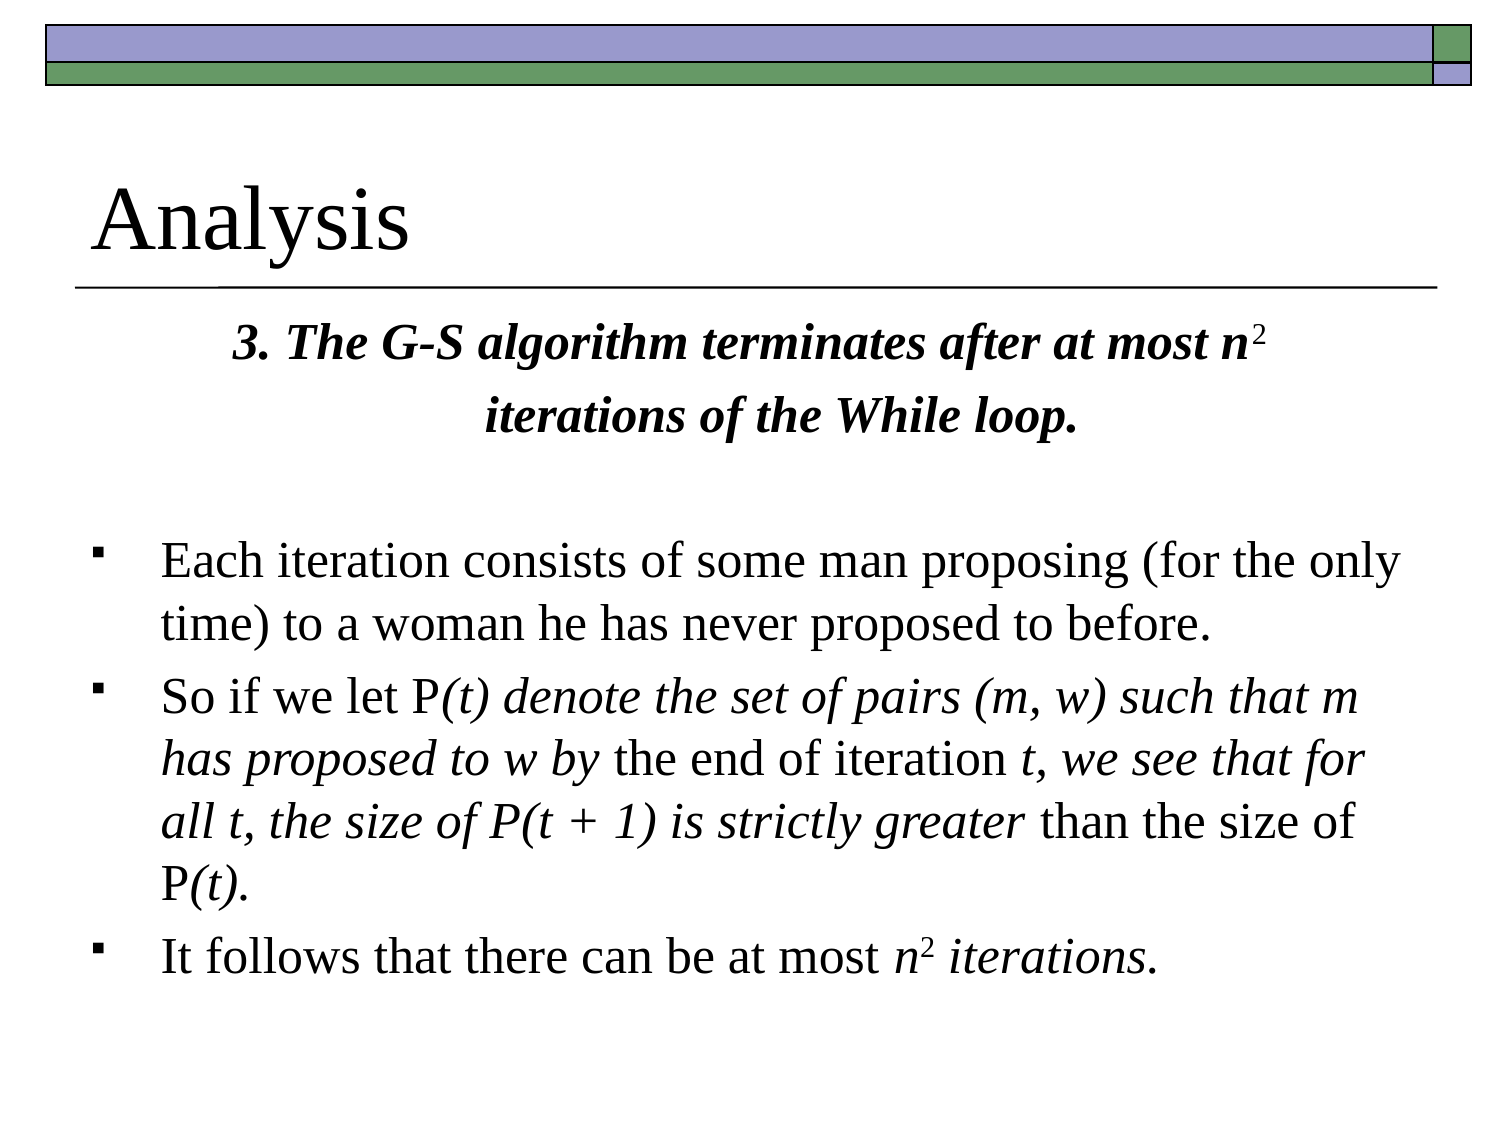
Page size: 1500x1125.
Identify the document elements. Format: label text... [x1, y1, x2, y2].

title Analysis [74, 87, 1426, 276]
list 3. The G-S algorithm terminates after at most n2 iterations of the While loop. Each iteration consists of some man proposing (for the only time) to a woman he has never proposed to before. So if we let P(t) denote the set of pairs (m, w) such that m has proposed to w by the end of iteration t, we see that for all t, the size of P(t + 1) is strictly greater than the size of P(t). It follows that there can be at most n2 iterations. [74, 299, 1426, 1006]
